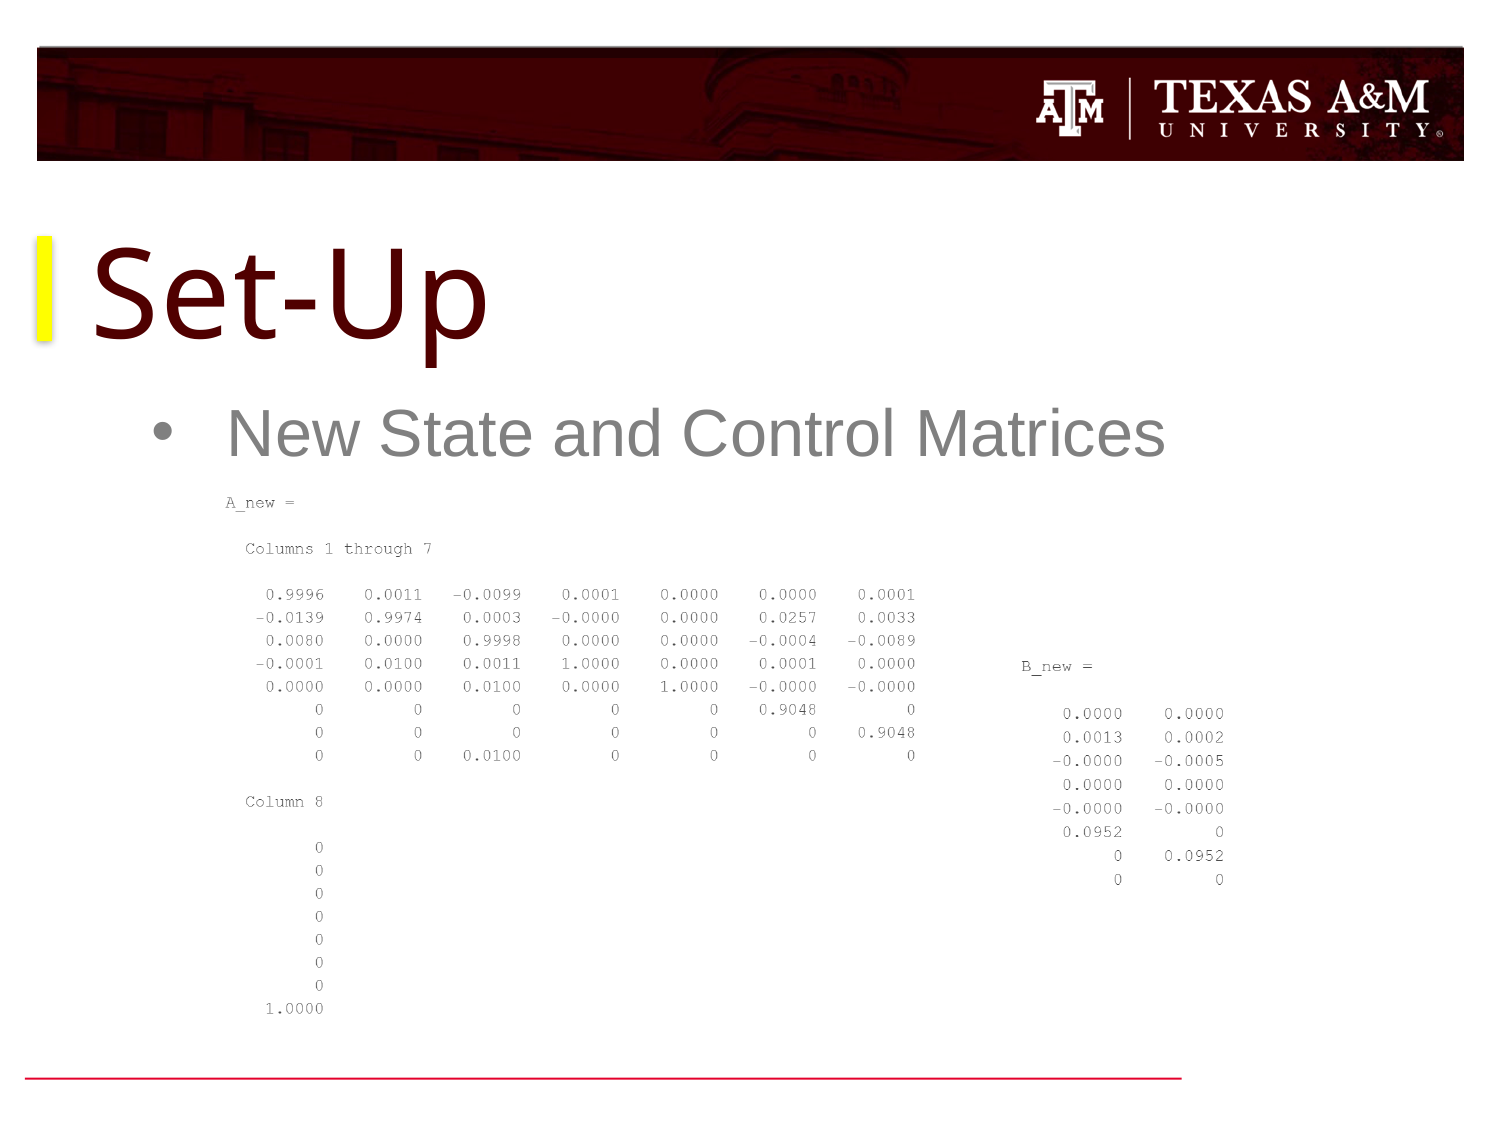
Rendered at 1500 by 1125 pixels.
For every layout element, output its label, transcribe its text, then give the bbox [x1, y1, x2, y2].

picture [37, 45, 1464, 161]
picture [1010, 656, 1235, 904]
list New State and Control Matrices [136, 382, 1425, 1005]
title Set-Up [75, 195, 1425, 383]
picture [214, 492, 934, 1021]
